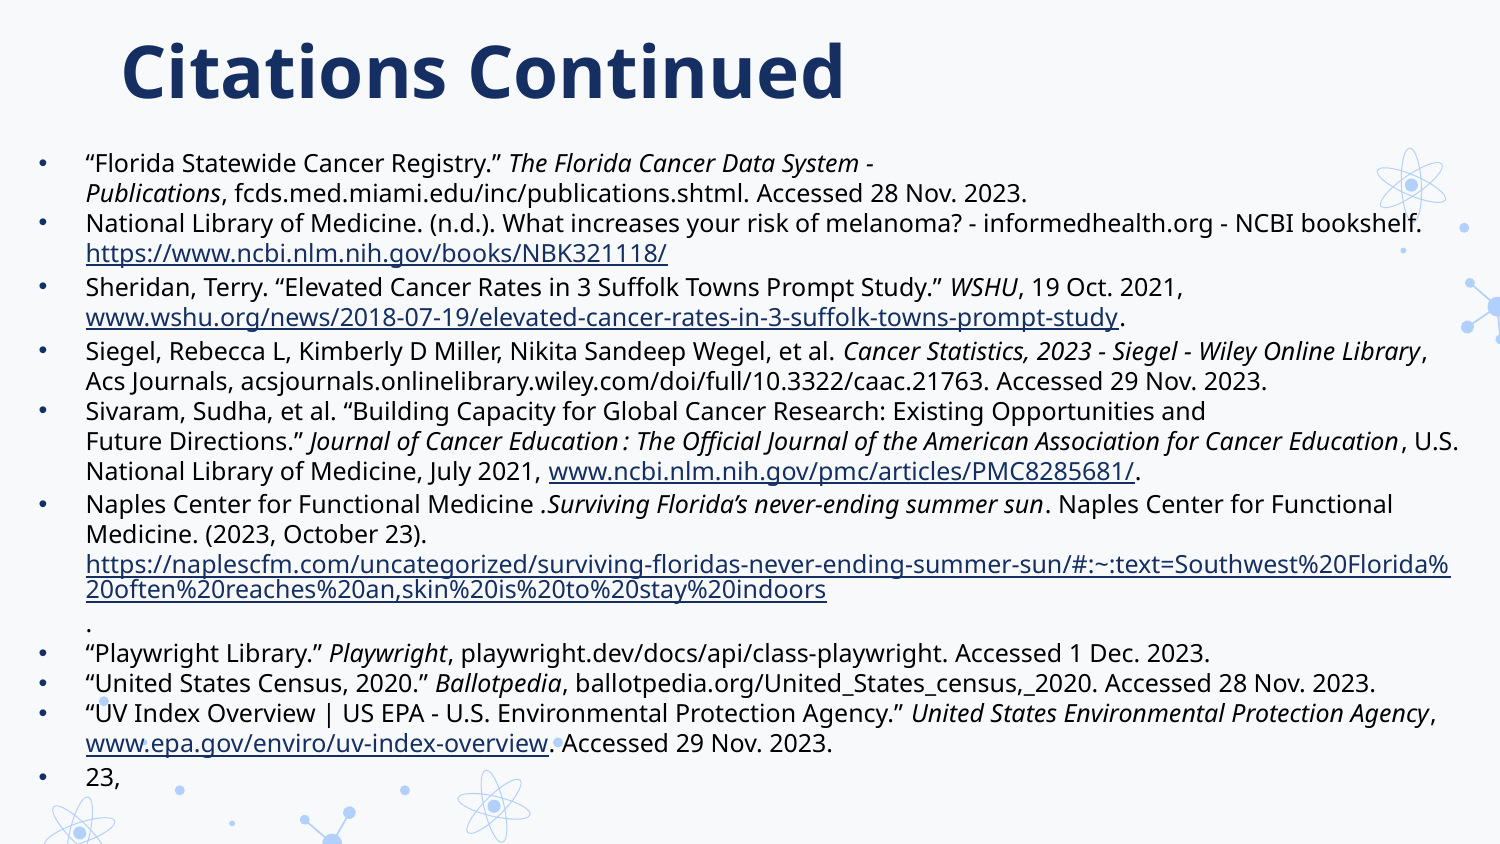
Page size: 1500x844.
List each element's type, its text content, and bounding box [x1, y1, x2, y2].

title Citations Continued [105, 10, 1371, 105]
subtitle “Florida Statewide Cancer Registry.” The Florida Cancer Data System - Publications, fcds.med.miami.edu/inc/publications.shtml. Accessed 28 Nov. 2023. National Library of Medicine. (n.d.). What increases your risk of melanoma? - informedhealth.org - NCBI bookshelf. https://www.ncbi.nlm.nih.gov/books/NBK321118/ Sheridan, Terry. “Elevated Cancer Rates in 3 Suffolk Towns Prompt Study.” WSHU, 19 Oct. 2021, www.wshu.org/news/2018-07-19/elevated-cancer-rates-in-3-suffolk-towns-prompt-study. Siegel, Rebecca L, Kimberly D Miller, Nikita Sandeep Wegel, et al. Cancer Statistics, 2023 - Siegel - Wiley Online Library, Acs Journals, acsjournals.onlinelibrary.wiley.com/doi/full/10.3322/caac.21763. Accessed 29 Nov. 2023. Sivaram, Sudha, et al. “Building Capacity for Global Cancer Research: Existing Opportunities and Future Directions.” Journal of Cancer Education : The Official Journal of the American Association for Cancer Education, U.S. National Library of Medicine, July 2021, www.ncbi.nlm.nih.gov/pmc/articles/PMC8285681/. Naples Center for Functional Medicine .Surviving Florida’s never-ending summer sun. Naples Center for Functional Medicine. (2023, October 23). https://naplescfm.com/uncategorized/surviving-floridas-never-ending-summer-sun/#:~:text=Southwest%20Florida%20often%20reaches%20an,skin%20is%20to%20stay%20indoors. “Playwright Library.” Playwright, playwright.dev/docs/api/class-playwright. Accessed 1 Dec. 2023. “United States Census, 2020.” Ballotpedia, ballotpedia.org/United_States_census,_2020. Accessed 28 Nov. 2023. “UV Index Overview | US EPA - U.S. Environmental Protection Agency.” United States Environmental Protection Agency, www.epa.gov/enviro/uv-index-overview. Accessed 29 Nov. 2023. 23, [23, 132, 1478, 834]
